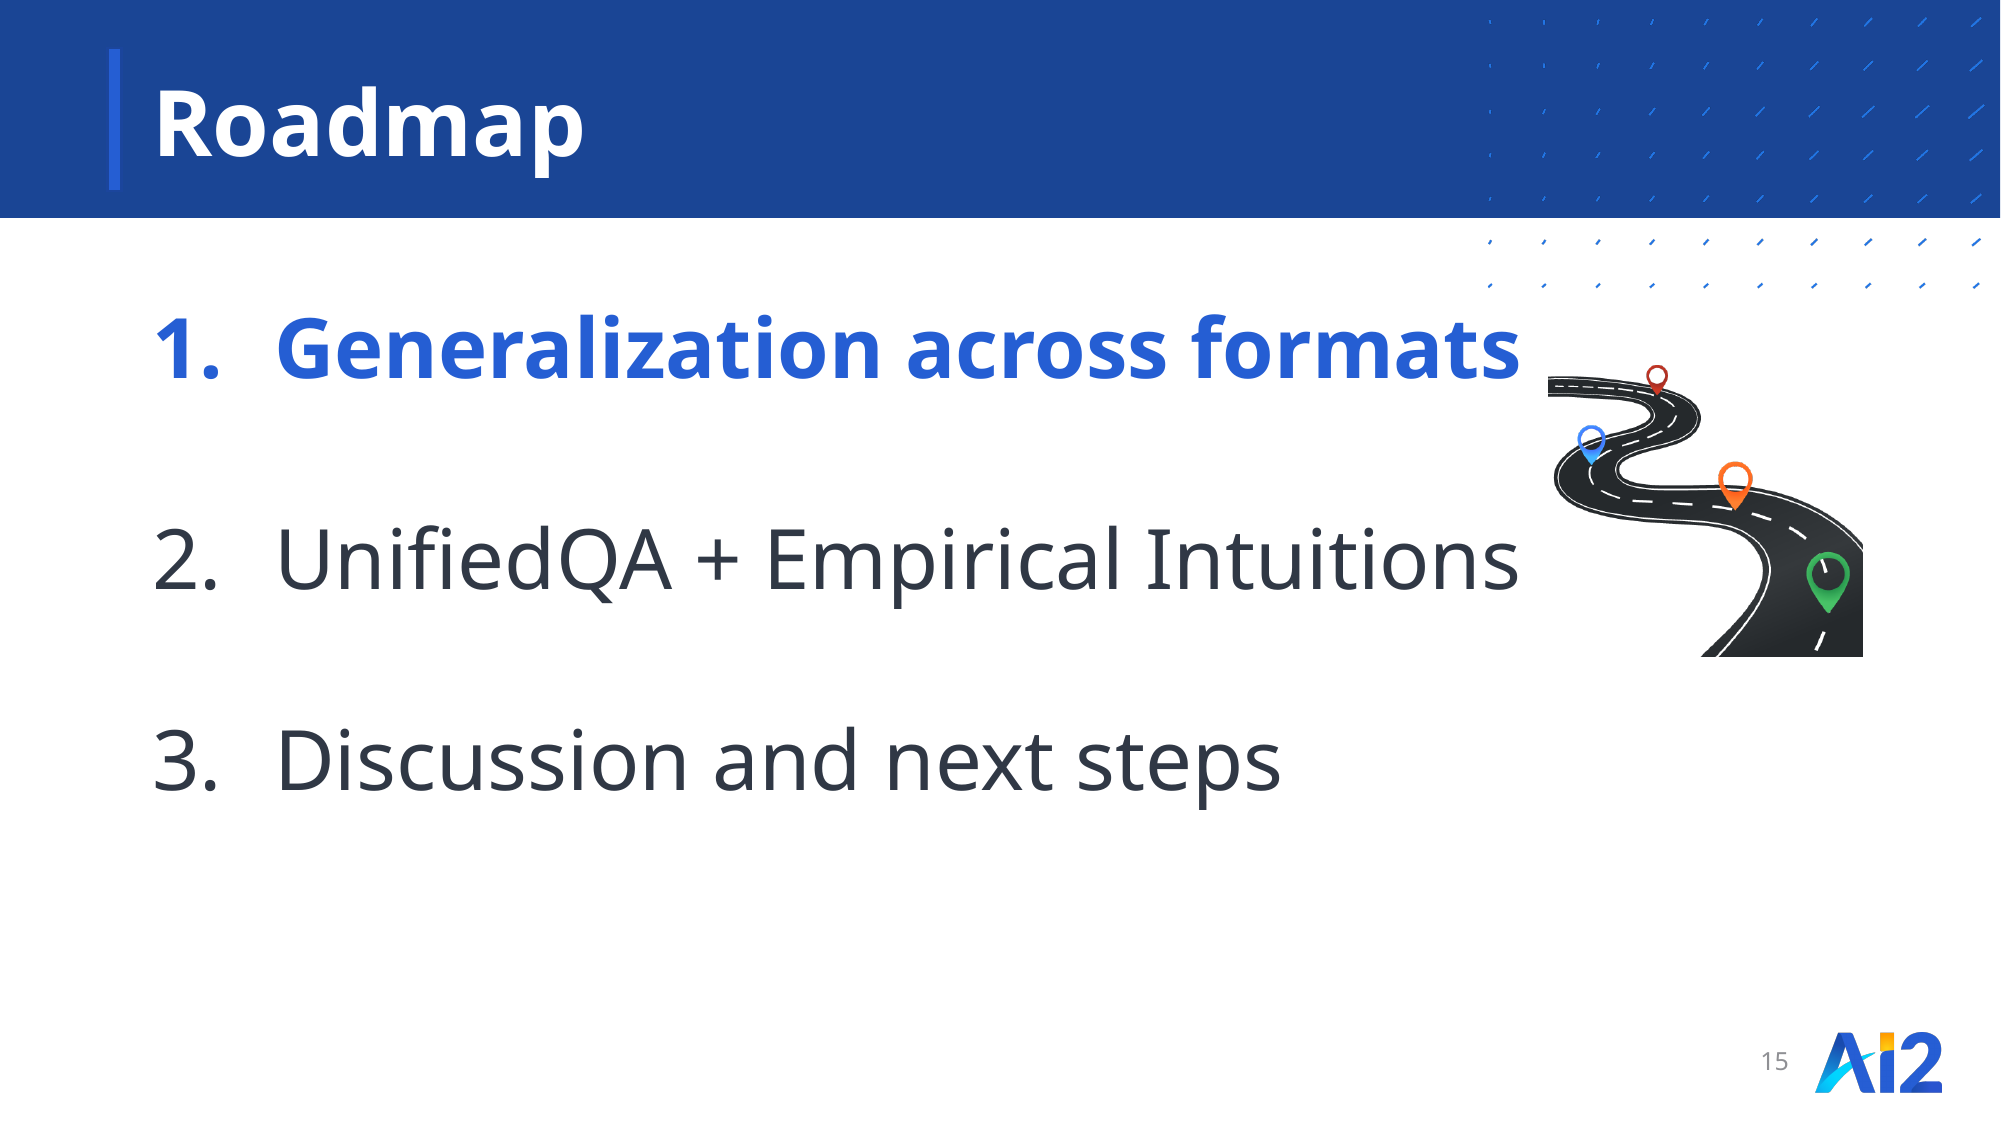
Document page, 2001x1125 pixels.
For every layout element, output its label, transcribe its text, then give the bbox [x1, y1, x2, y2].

picture [1548, 342, 1863, 657]
picture [1815, 1032, 1942, 1093]
picture [1487, 0, 2000, 289]
title Roadmap [137, 47, 1863, 206]
slide_number 15 [1716, 1032, 1804, 1093]
list Generalization across formats UnifiedQA + Empirical Intuitions Discussion and next steps [137, 299, 1863, 1014]
